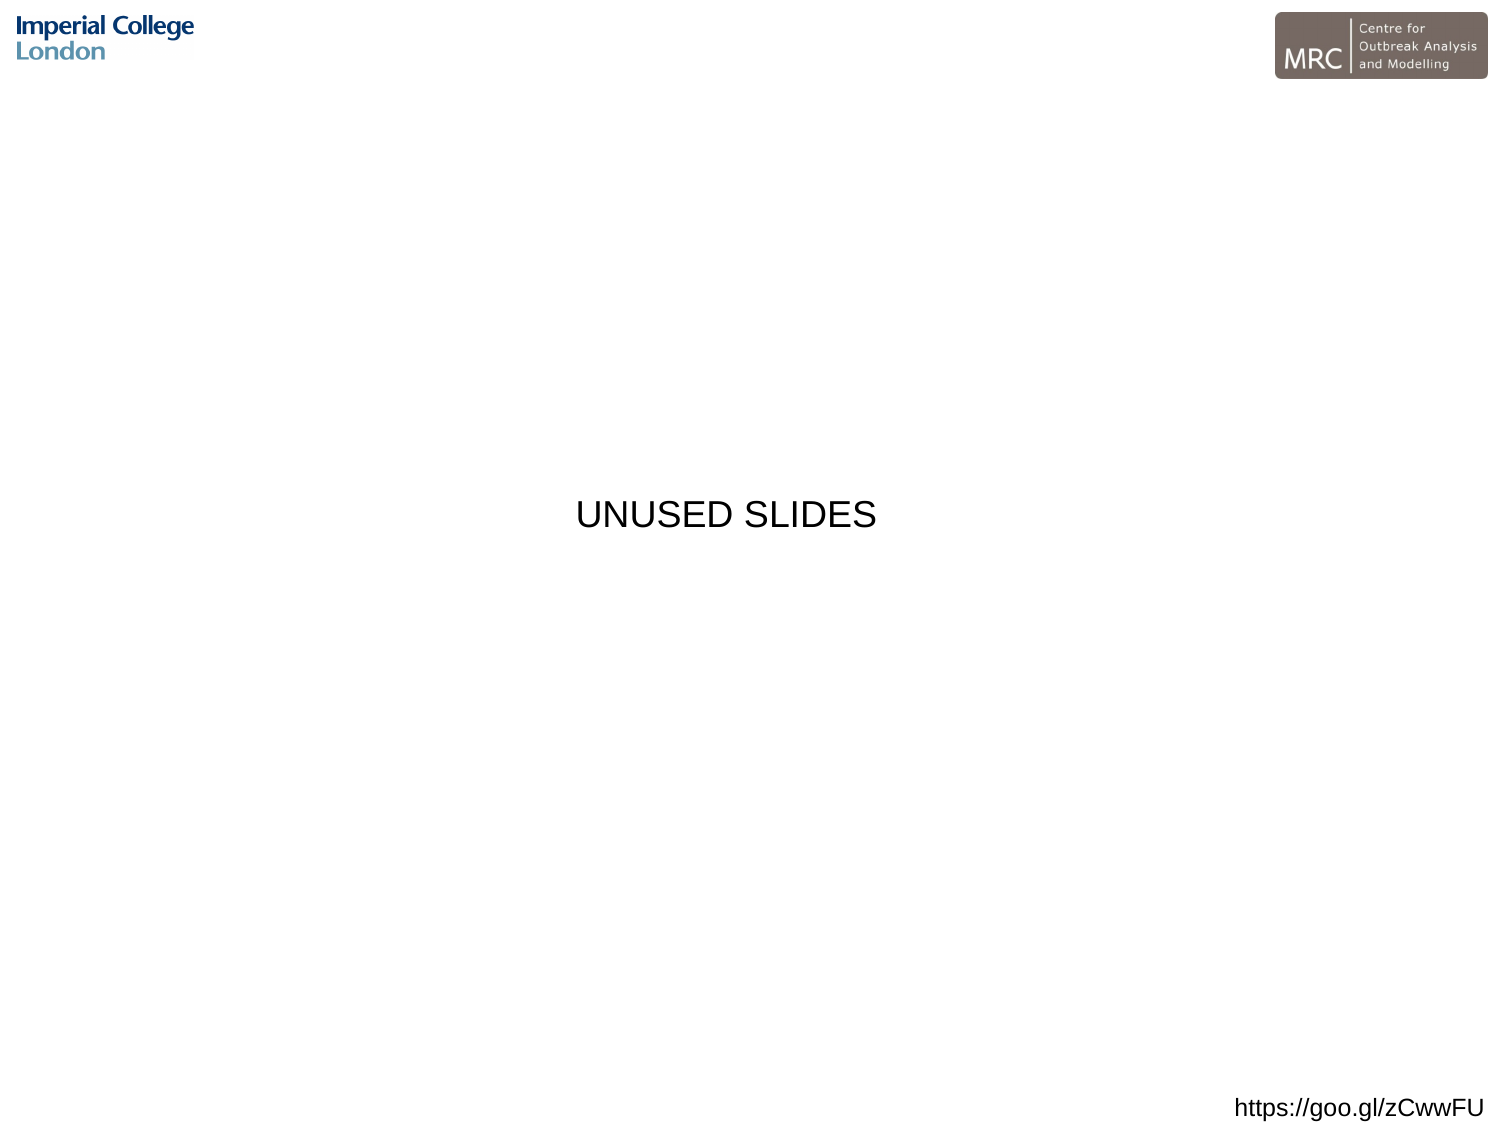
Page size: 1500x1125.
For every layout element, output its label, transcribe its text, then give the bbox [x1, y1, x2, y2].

title UNUSED SLIDES [560, 466, 974, 559]
picture [1275, 12, 1488, 79]
picture [17, 15, 194, 60]
